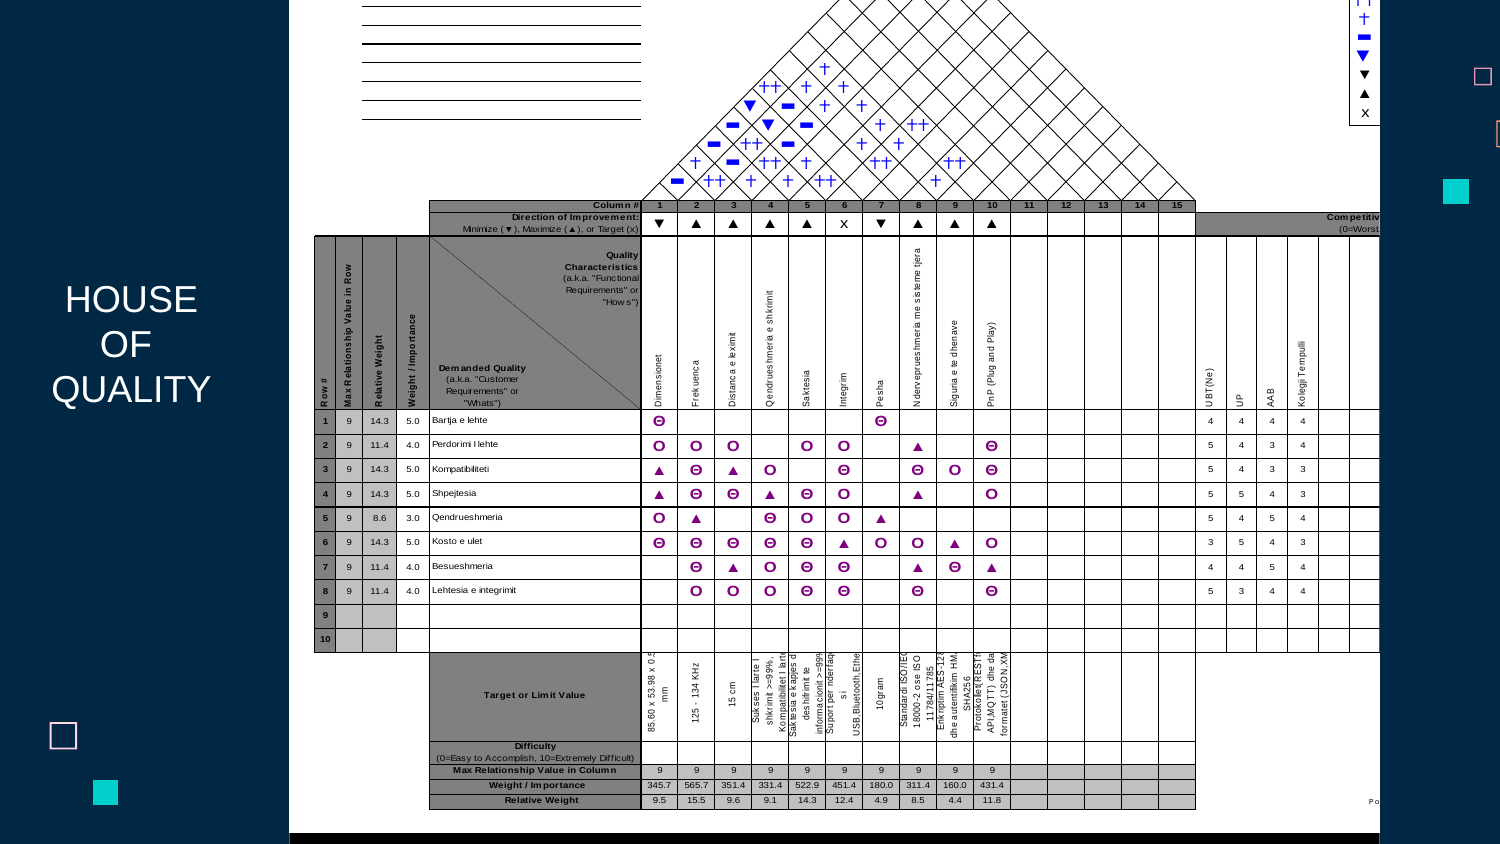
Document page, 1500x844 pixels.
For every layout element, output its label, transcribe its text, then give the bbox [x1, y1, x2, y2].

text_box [288, 0, 1381, 844]
text_box HOUSE OF QUALITY [0, 267, 274, 418]
